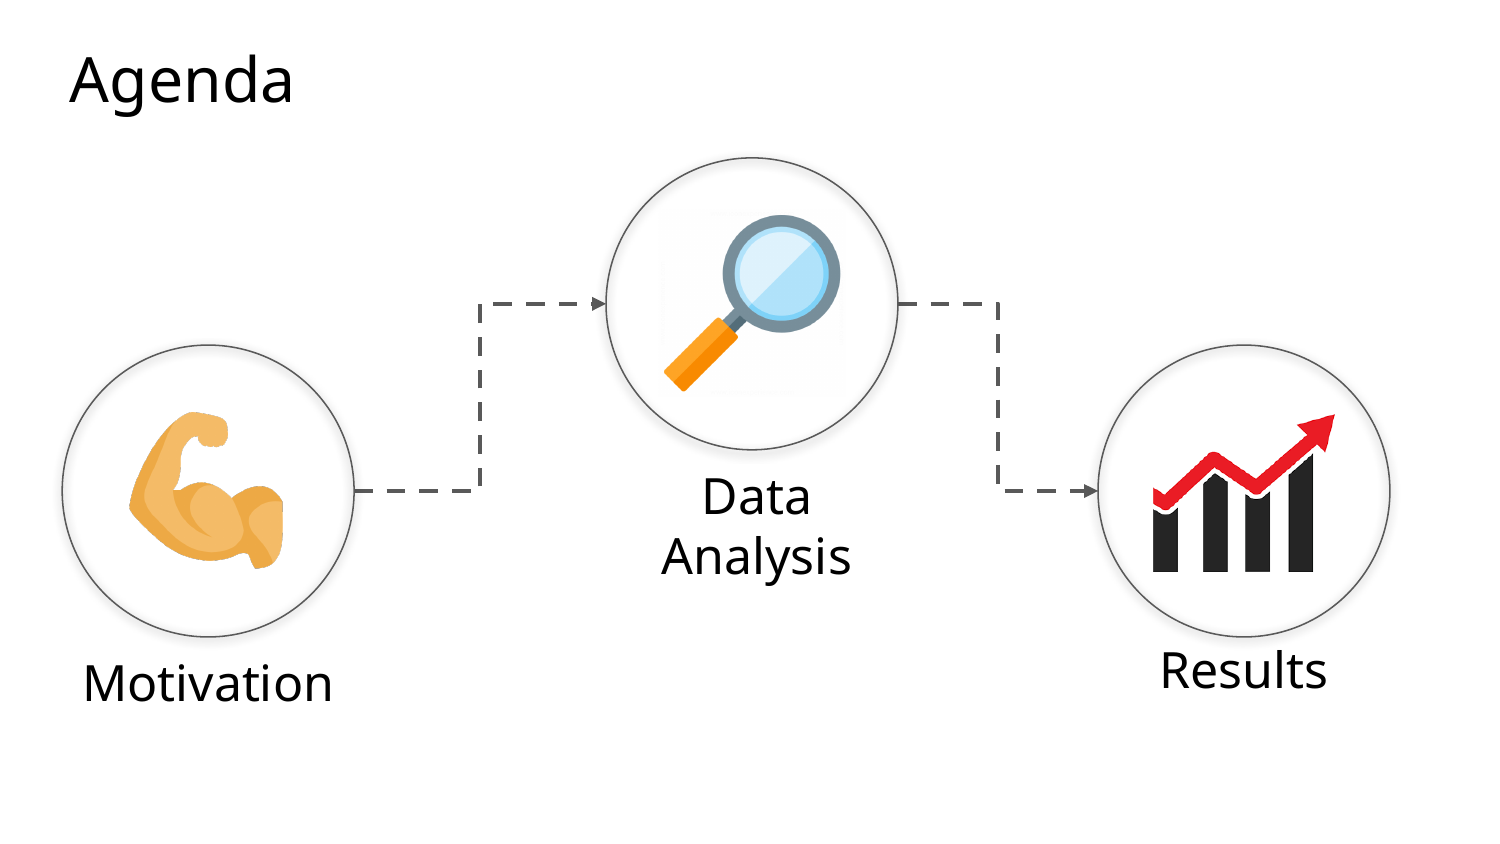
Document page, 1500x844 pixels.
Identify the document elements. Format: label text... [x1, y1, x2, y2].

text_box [1097, 344, 1391, 692]
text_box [61, 344, 355, 785]
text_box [903, 303, 1099, 492]
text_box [353, 303, 600, 492]
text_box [605, 157, 899, 518]
text_box Agenda [55, 42, 1449, 111]
